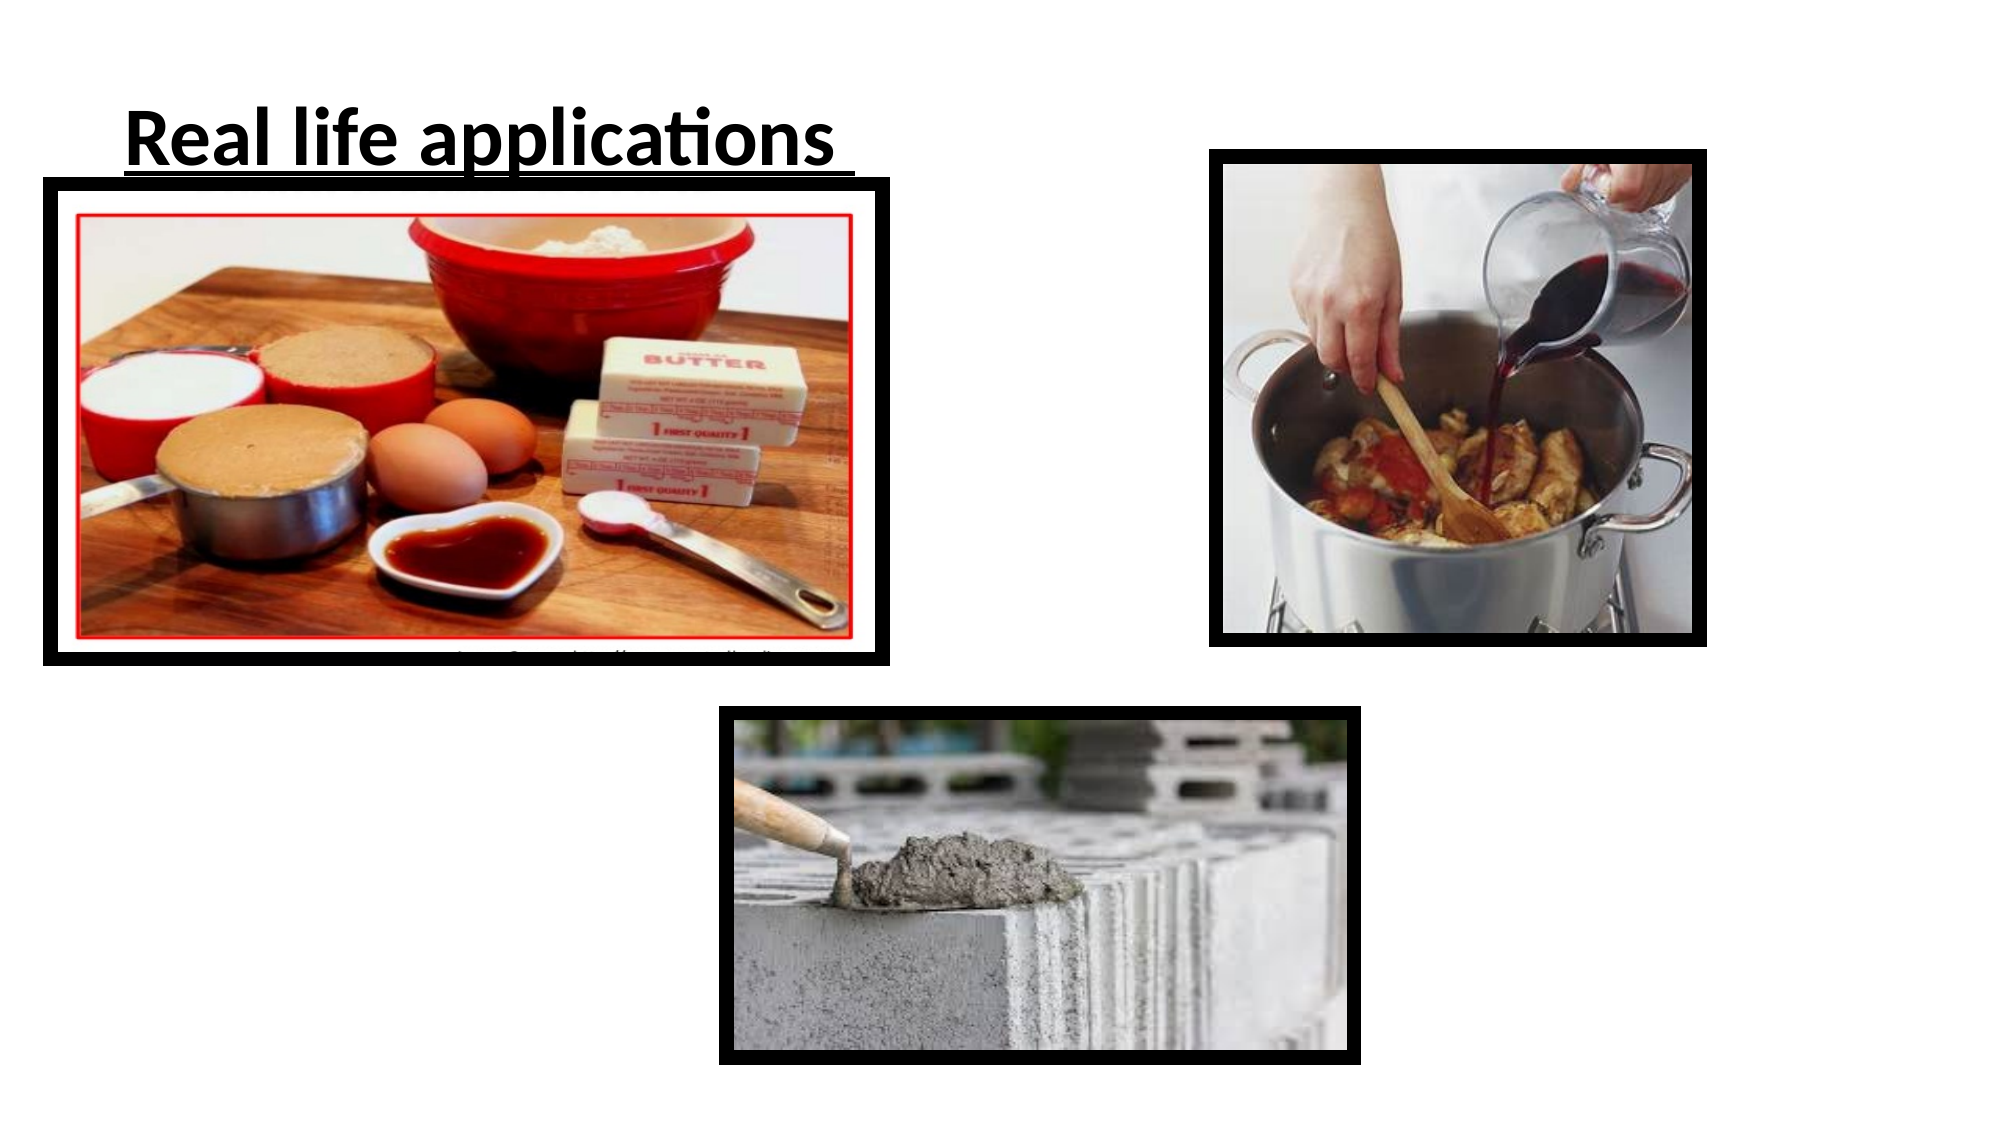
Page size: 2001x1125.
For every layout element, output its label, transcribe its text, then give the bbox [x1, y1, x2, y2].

text_box Real life applications [109, 75, 927, 190]
picture [57, 191, 875, 652]
picture [1223, 163, 1693, 633]
picture [733, 720, 1347, 1050]
